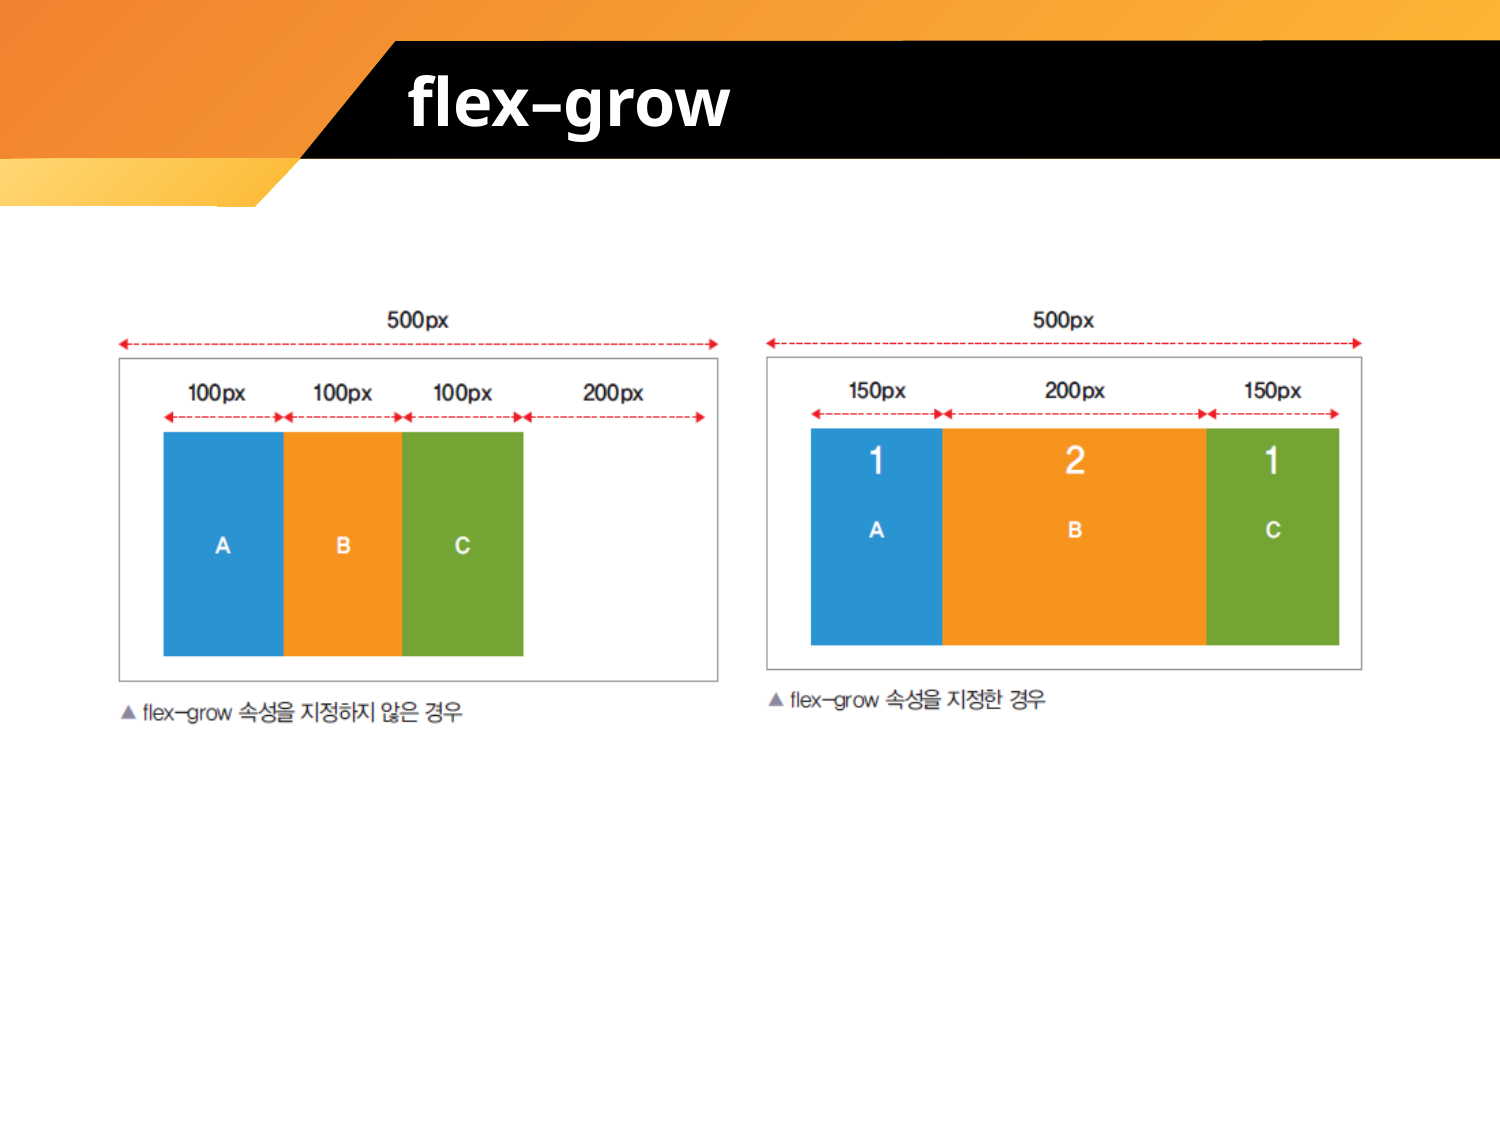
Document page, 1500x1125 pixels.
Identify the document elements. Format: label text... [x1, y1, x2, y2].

picture [111, 278, 1377, 725]
title flex–grow [374, 36, 1481, 163]
